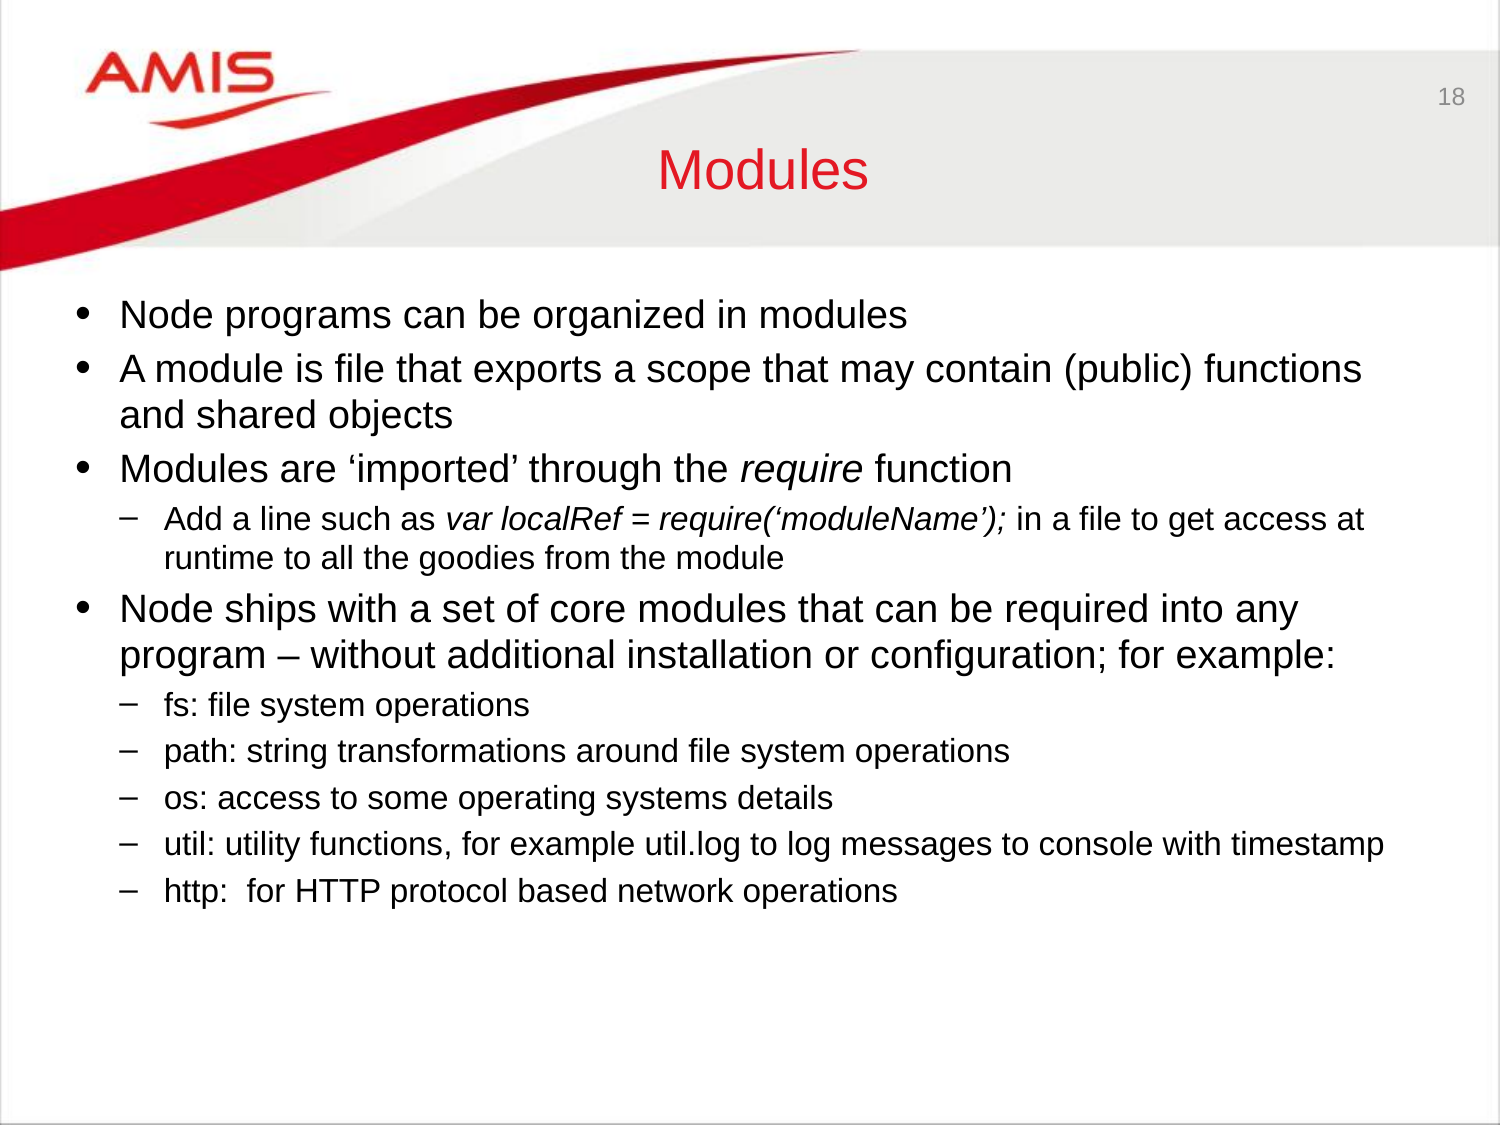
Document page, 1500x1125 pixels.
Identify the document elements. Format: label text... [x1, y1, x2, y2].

picture [0, 0, 1500, 1125]
list Node programs can be organized in modules A module is file that exports a scope that may contain (public) functions and shared objects Modules are ‘imported’ through the require function Add a line such as var localRef = require(‘moduleName’); in a file to get access at runtime to all the goodies from the module Node ships with a set of core modules that can be required into any program – without additional installation or configuration; for example: fs: file system operations path: string transformations around file system operations os: access to some operating systems details util: utility functions, for example util.log to log messages to console with timestamp http: for HTTP protocol based network operations [75, 290, 1422, 1083]
slide_number 18 [1328, 54, 1481, 138]
title Modules [657, 90, 1447, 253]
